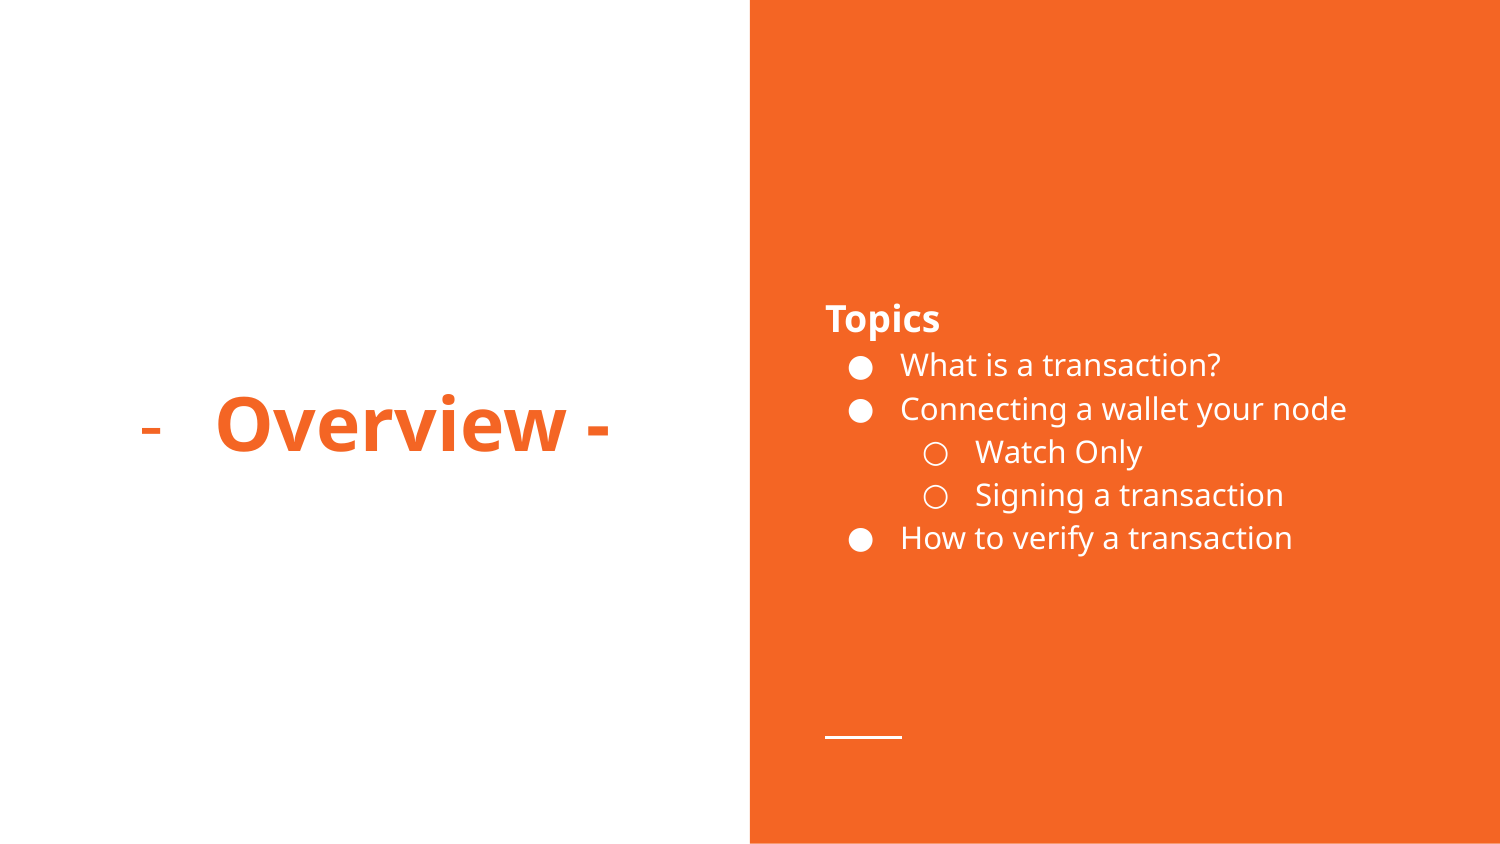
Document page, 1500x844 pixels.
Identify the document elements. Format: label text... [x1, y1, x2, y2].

list Topics What is a transaction? Connecting a wallet your node Watch Only Signing a transaction How to verify a transaction [810, 118, 1440, 725]
title Overview - [43, 313, 708, 530]
